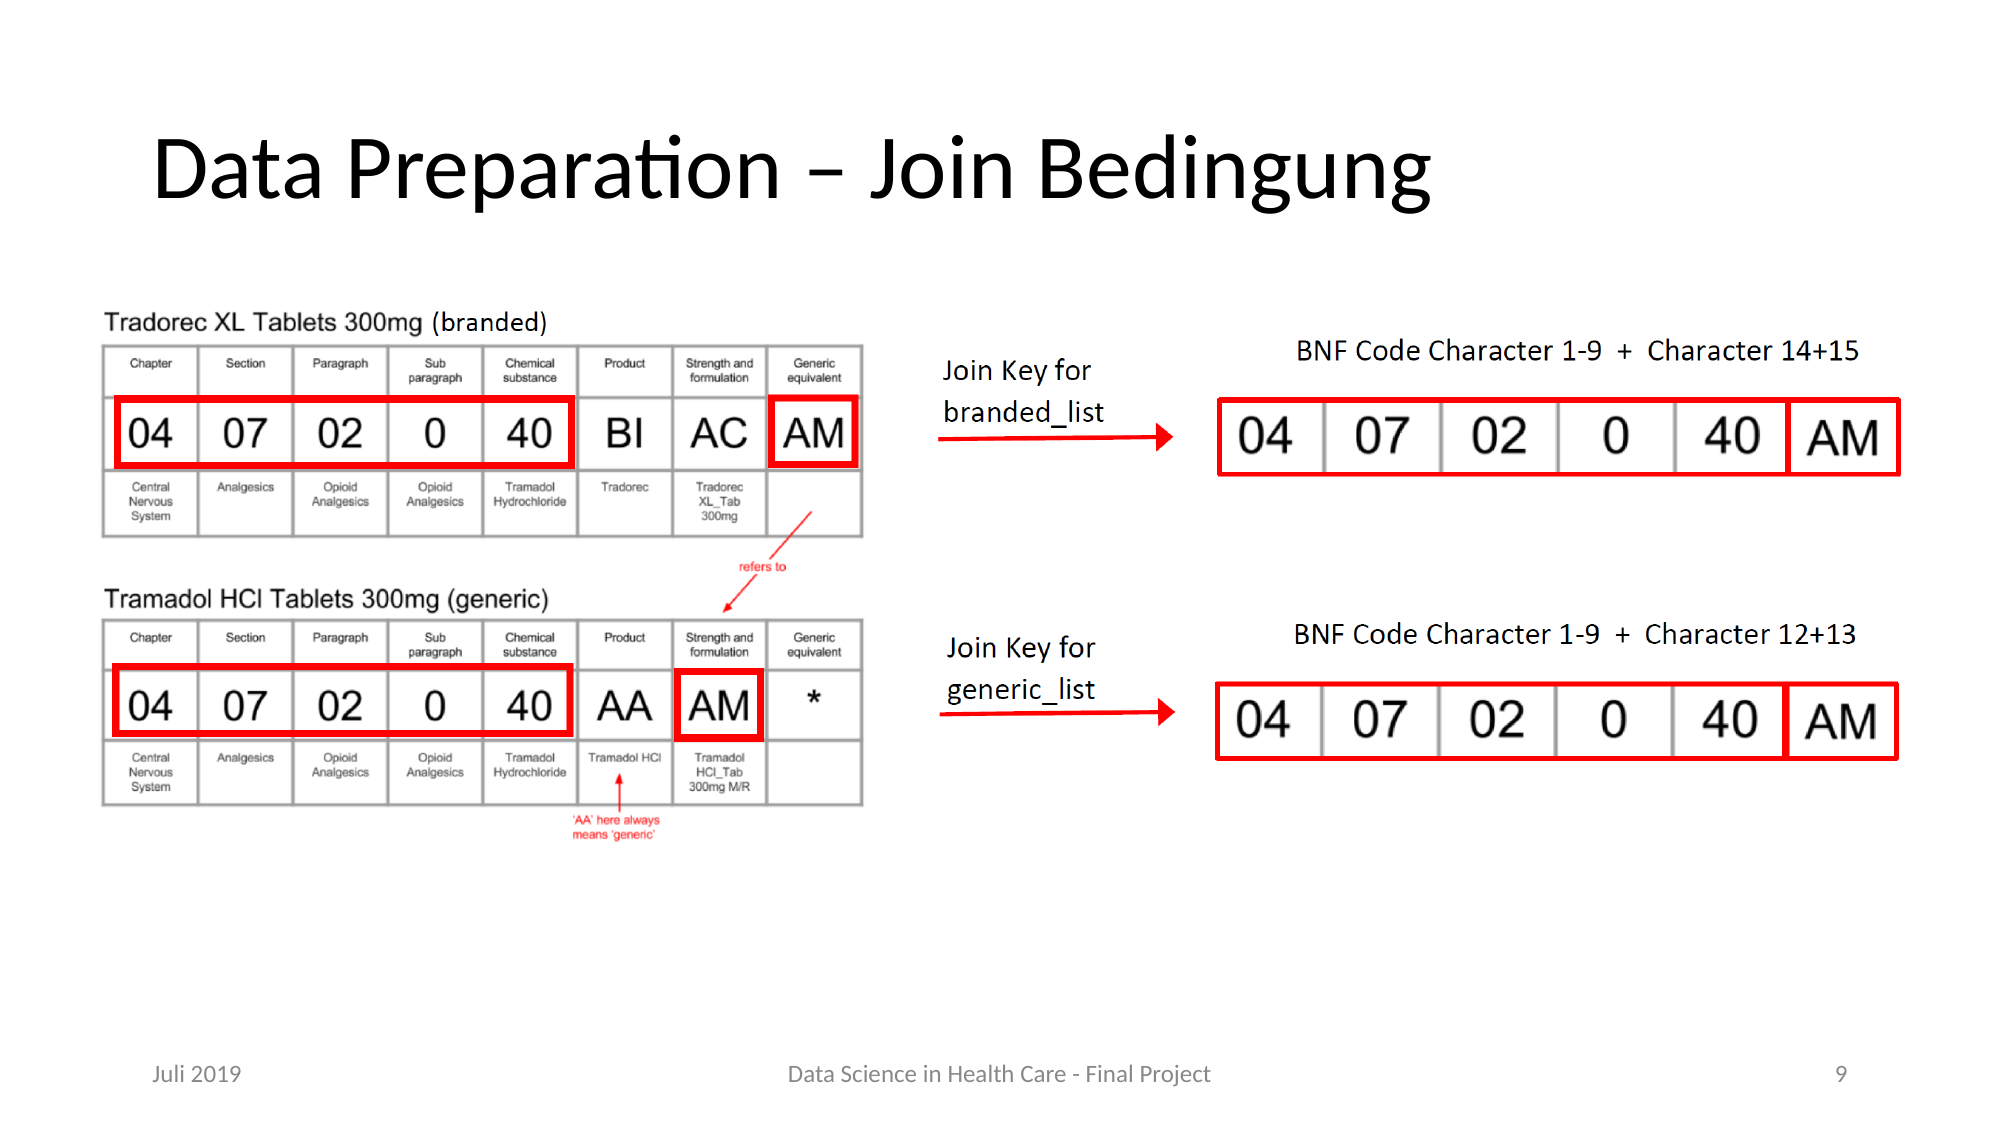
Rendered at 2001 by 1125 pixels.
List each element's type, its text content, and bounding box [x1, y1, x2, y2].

slide_number 9 [1412, 1042, 1863, 1103]
slide_number Juli 2019 [137, 1042, 588, 1103]
title Data Preparation – Join Bedingung [137, 59, 1863, 278]
footer Data Science in Health Care - Final Project [662, 1042, 1338, 1103]
picture [95, 304, 1905, 852]
